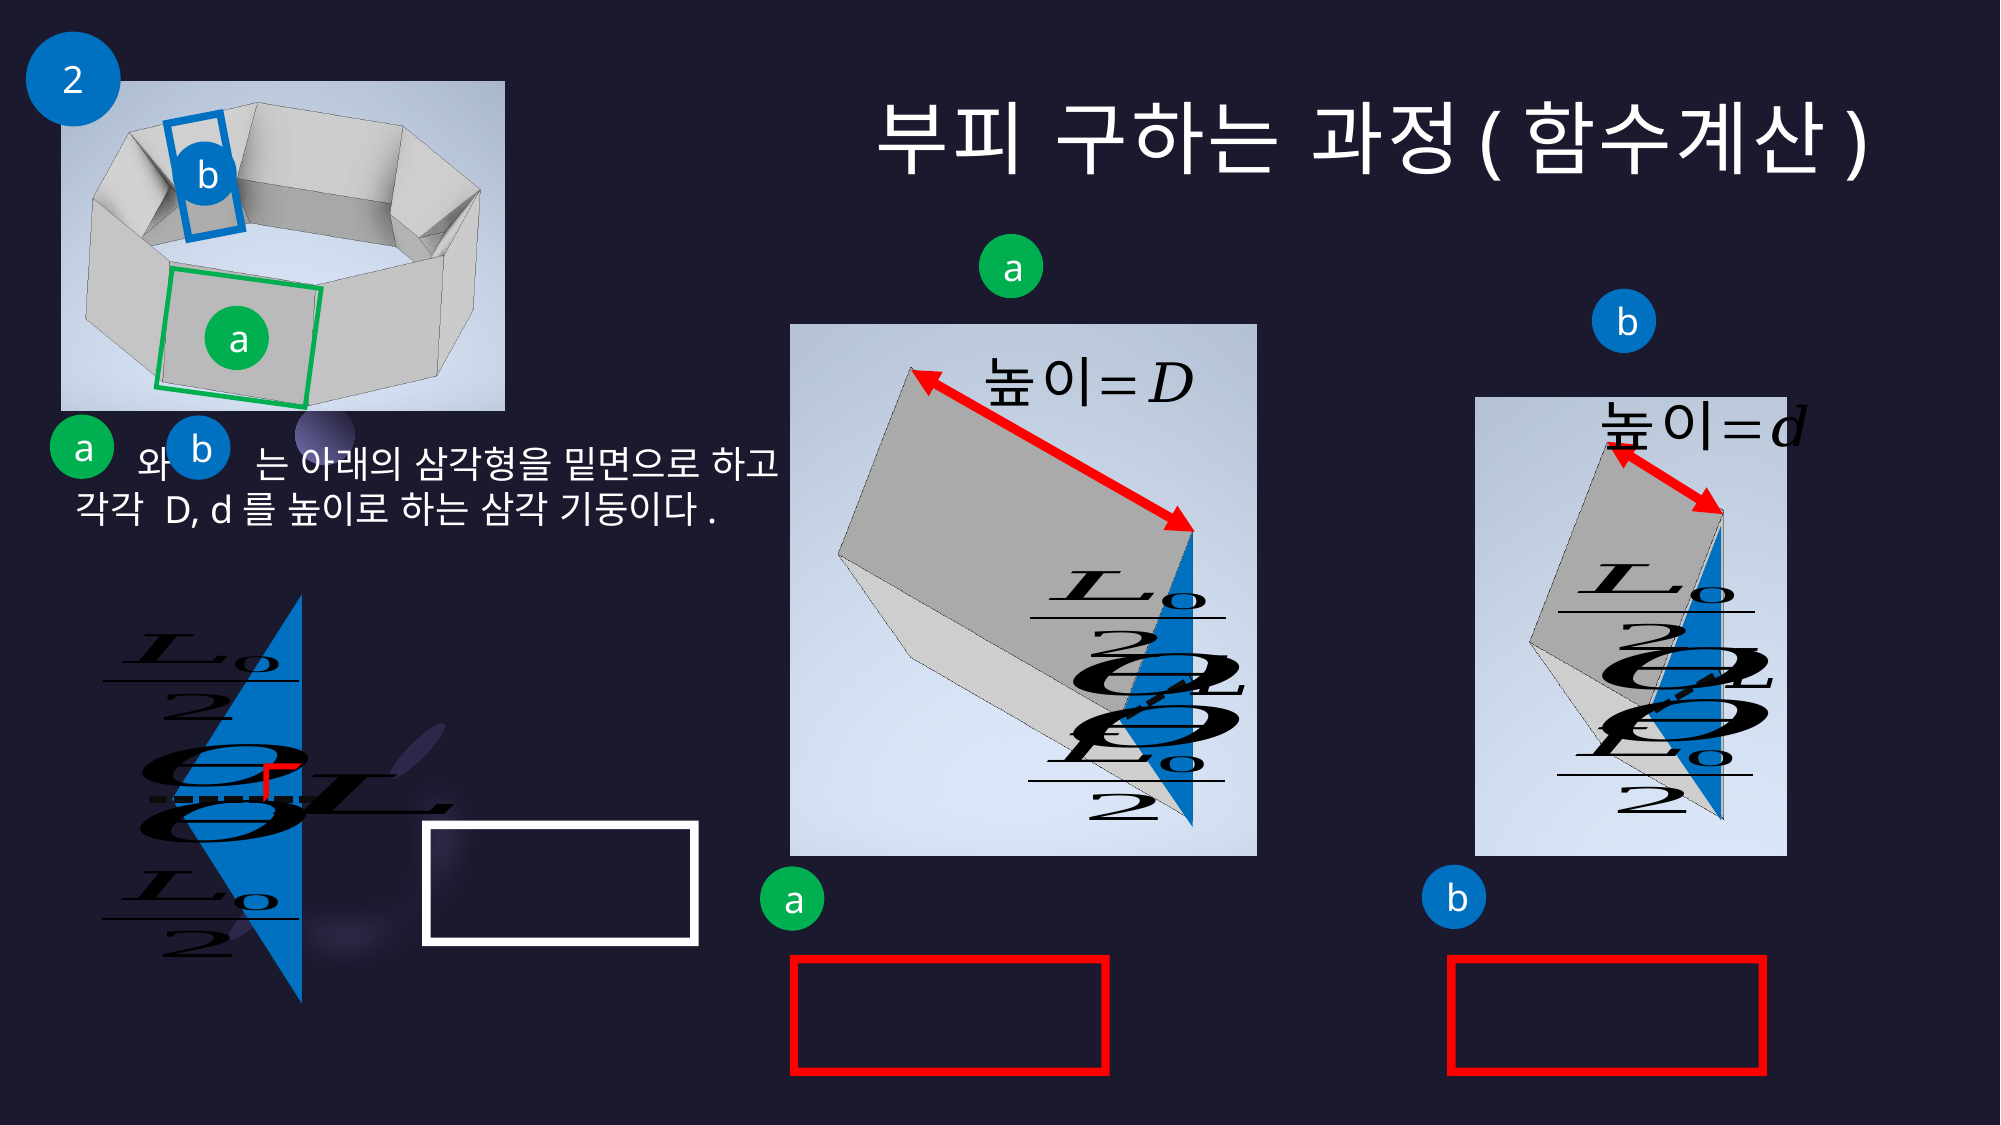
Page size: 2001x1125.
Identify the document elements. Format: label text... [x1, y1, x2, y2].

picture [1475, 397, 1787, 856]
text_box [789, 954, 1111, 1077]
text_box a [759, 865, 826, 932]
text_box b [165, 414, 232, 481]
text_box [1654, 671, 1721, 711]
text_box a [48, 413, 116, 480]
text_box 2 [24, 30, 122, 126]
text_box a [977, 232, 1045, 300]
picture [61, 81, 505, 411]
title 부피 구하는 과정(함수계산) [857, 53, 1953, 200]
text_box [91, 594, 473, 1004]
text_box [1607, 441, 1723, 515]
picture [790, 324, 1257, 856]
text_box [473, 819, 700, 947]
text_box 와 는 아래의 삼각형을 밑면으로 하고 각각 D, d를 높이로 하는 삼각 기둥이다. [61, 433, 790, 538]
text_box b [1420, 863, 1488, 931]
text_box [911, 370, 1195, 532]
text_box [1125, 678, 1192, 718]
text_box b [1590, 287, 1658, 355]
text_box [1446, 954, 1768, 1077]
